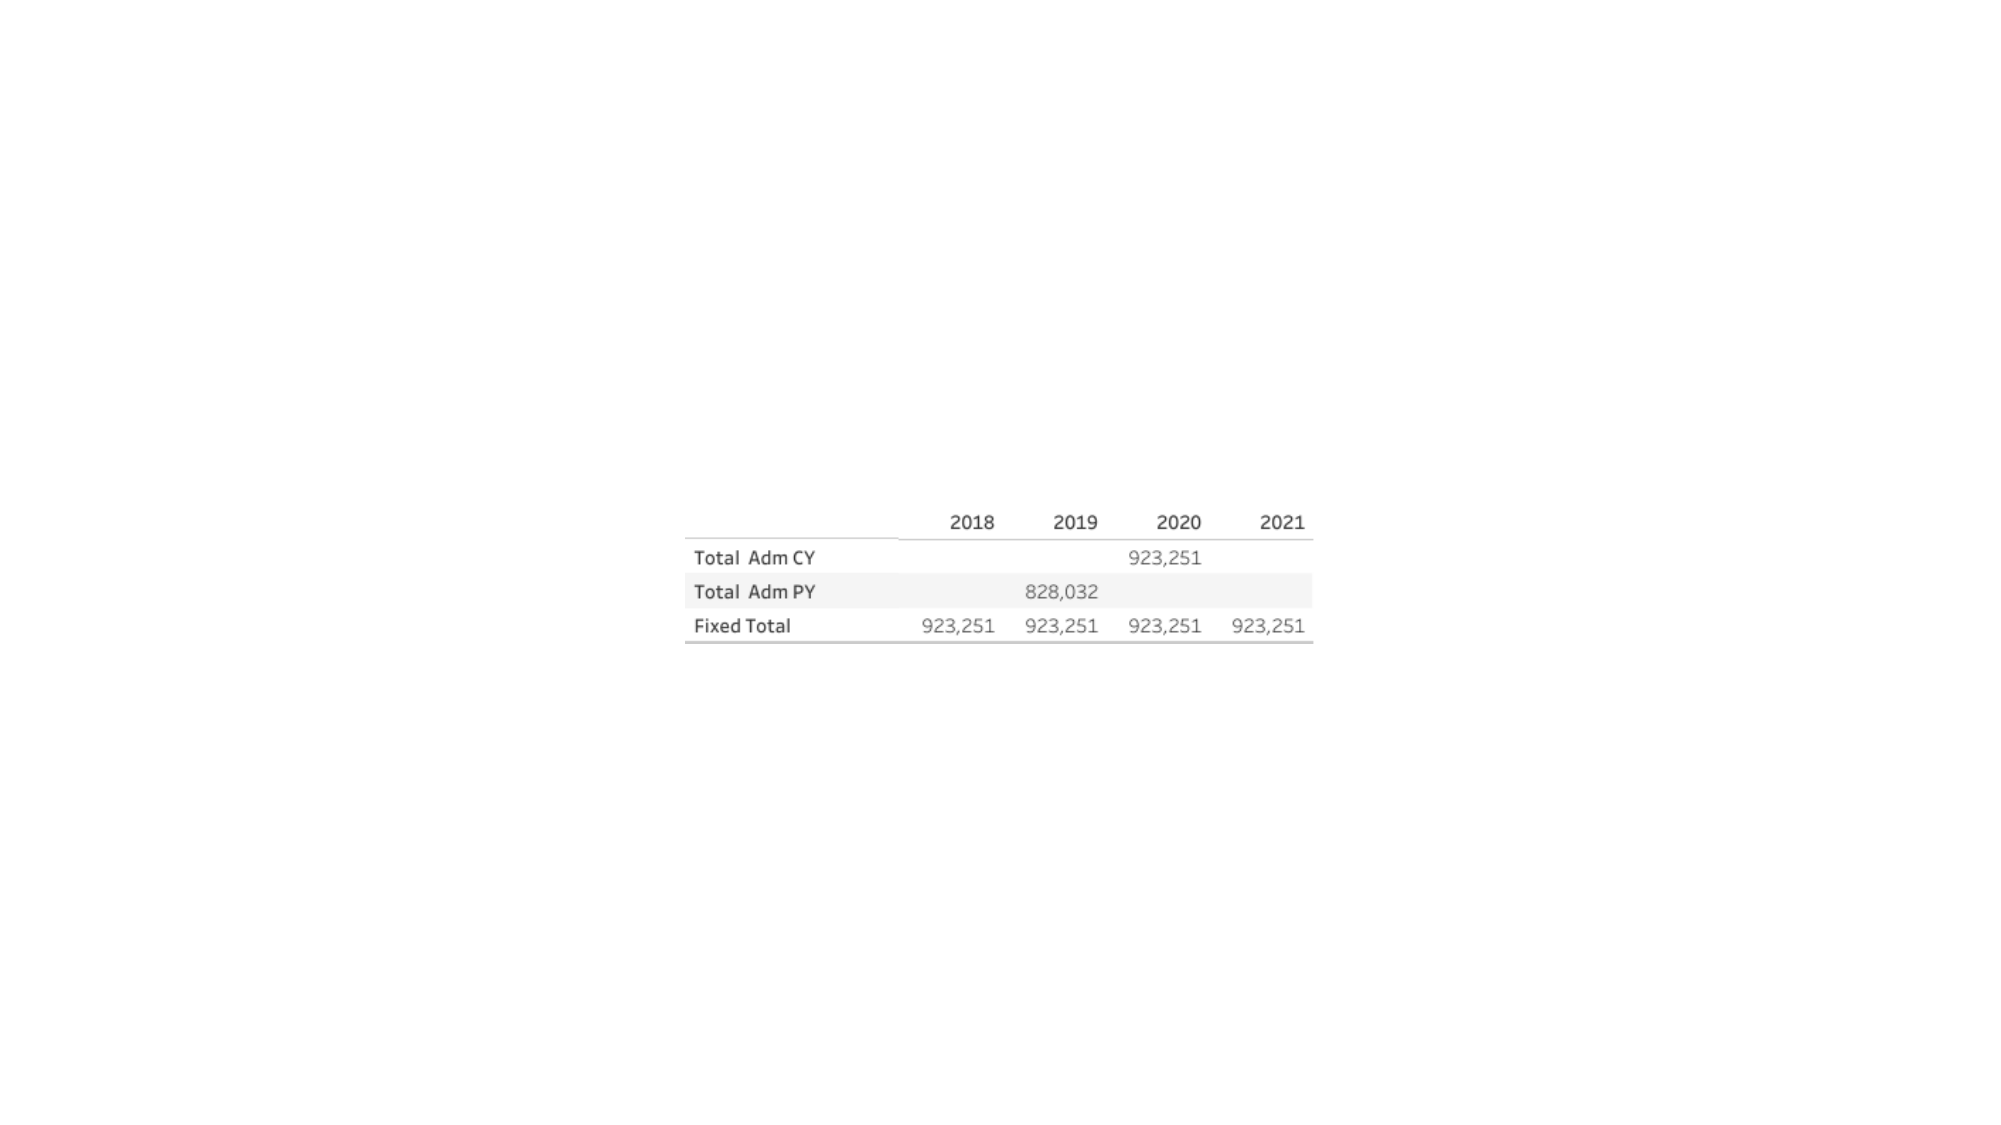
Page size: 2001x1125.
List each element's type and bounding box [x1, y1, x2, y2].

picture [685, 481, 1315, 644]
